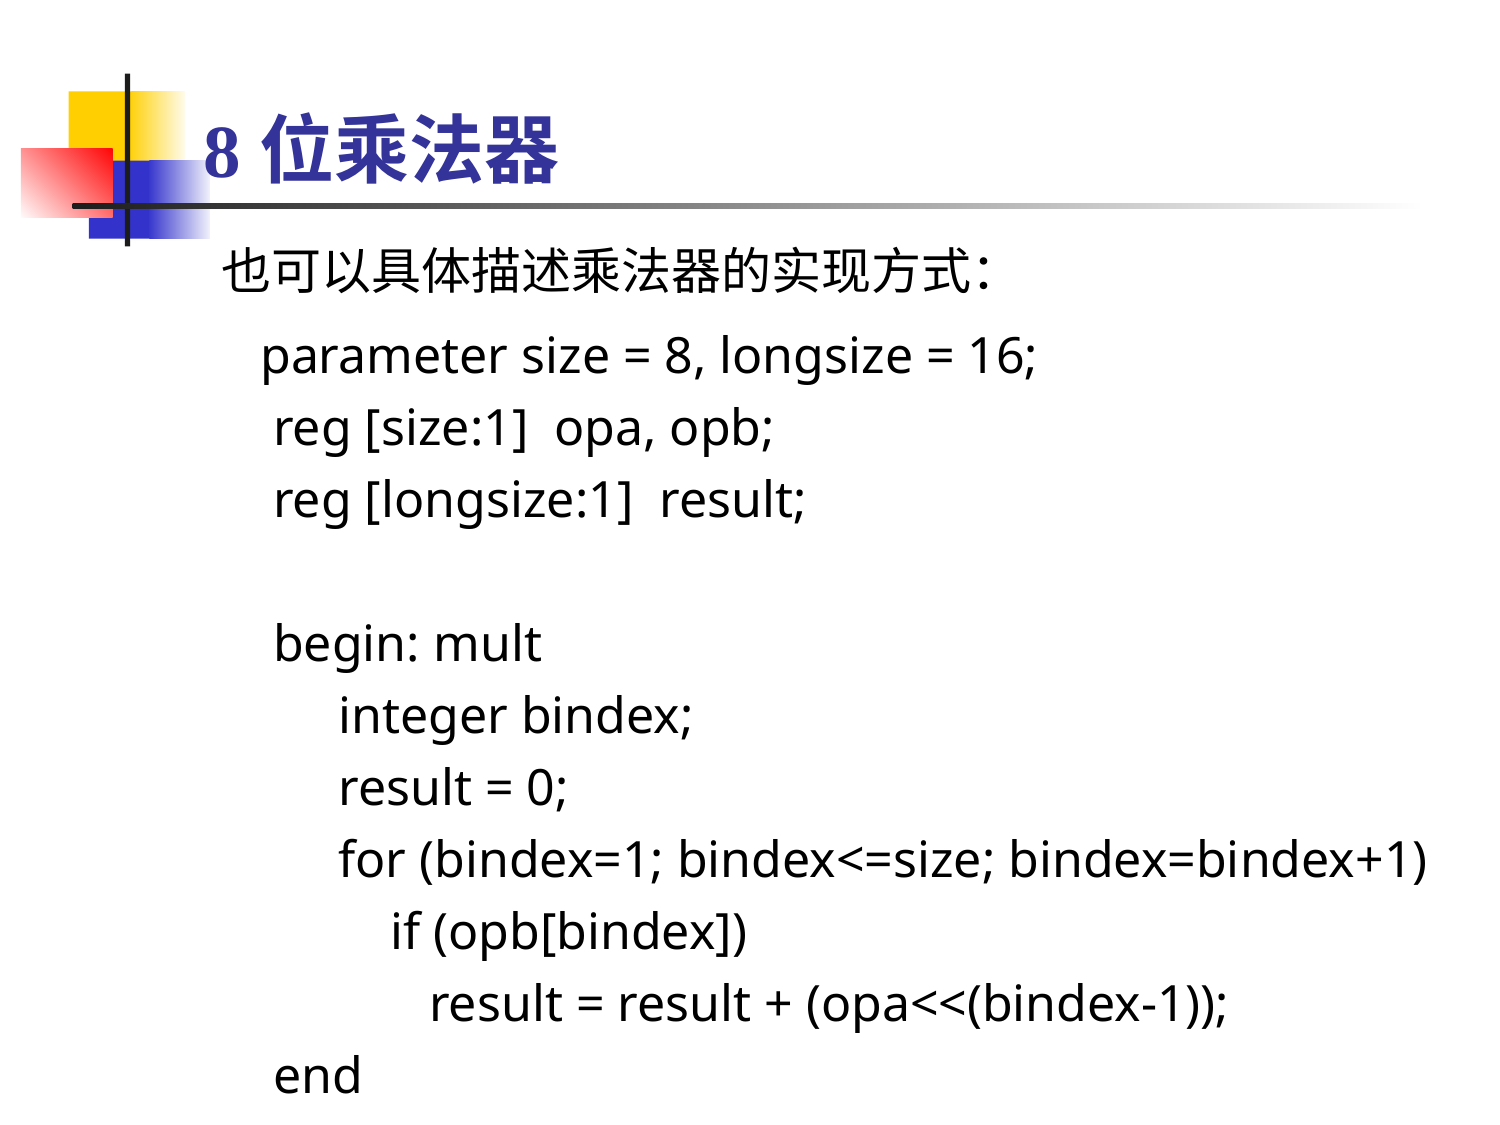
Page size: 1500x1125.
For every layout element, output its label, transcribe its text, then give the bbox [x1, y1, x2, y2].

title 8位乘法器 [188, 12, 1468, 200]
text_box 也可以具体描述乘法器的实现方式： parameter size = 8, longsize = 16; reg [size:1] opa, opb; reg [longsize:1] result; begin: mult integer bindex; result = 0; for (bindex=1; bindex<=size; bindex=bindex+1) if (opb[bindex]) result = result + (opa<<(bindex-1)); end [206, 219, 1468, 1112]
